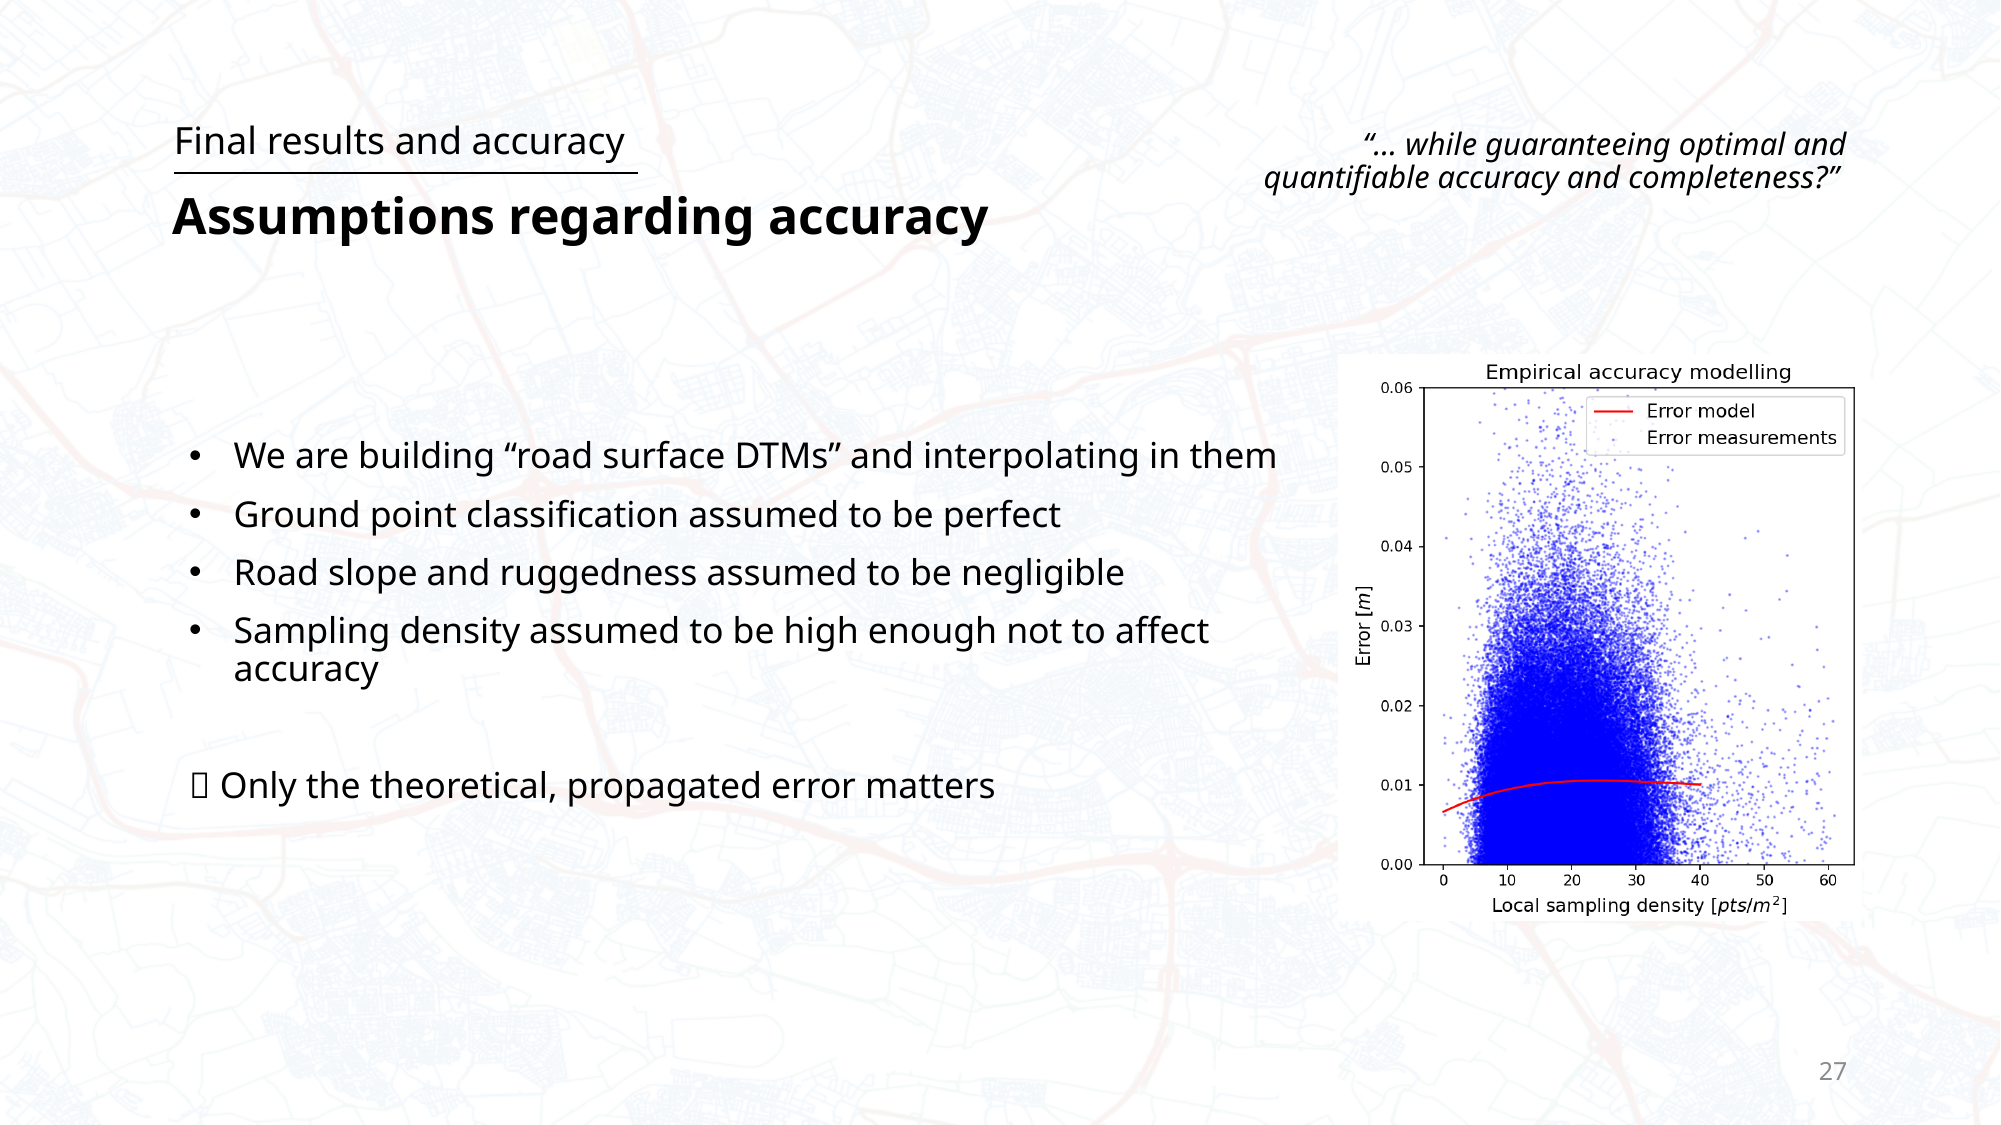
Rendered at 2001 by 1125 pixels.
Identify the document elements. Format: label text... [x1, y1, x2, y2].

title Assumptions regarding accuracy [157, 182, 1224, 254]
slide_number 27 [1412, 1042, 1863, 1103]
subtitle We are building “road surface DTMs” and interpolating in them Ground point classification assumed to be perfect Road slope and ruggedness assumed to be negligible Sampling density assumed to be high enough not to affect accuracy  Only the theoretical, propagated error matters [174, 430, 1301, 844]
text_box “… while guaranteeing optimal and quantifiable accuracy and completeness?” [1204, 121, 1863, 205]
picture [1338, 353, 1863, 921]
text_box Final results and accuracy [159, 109, 1210, 170]
